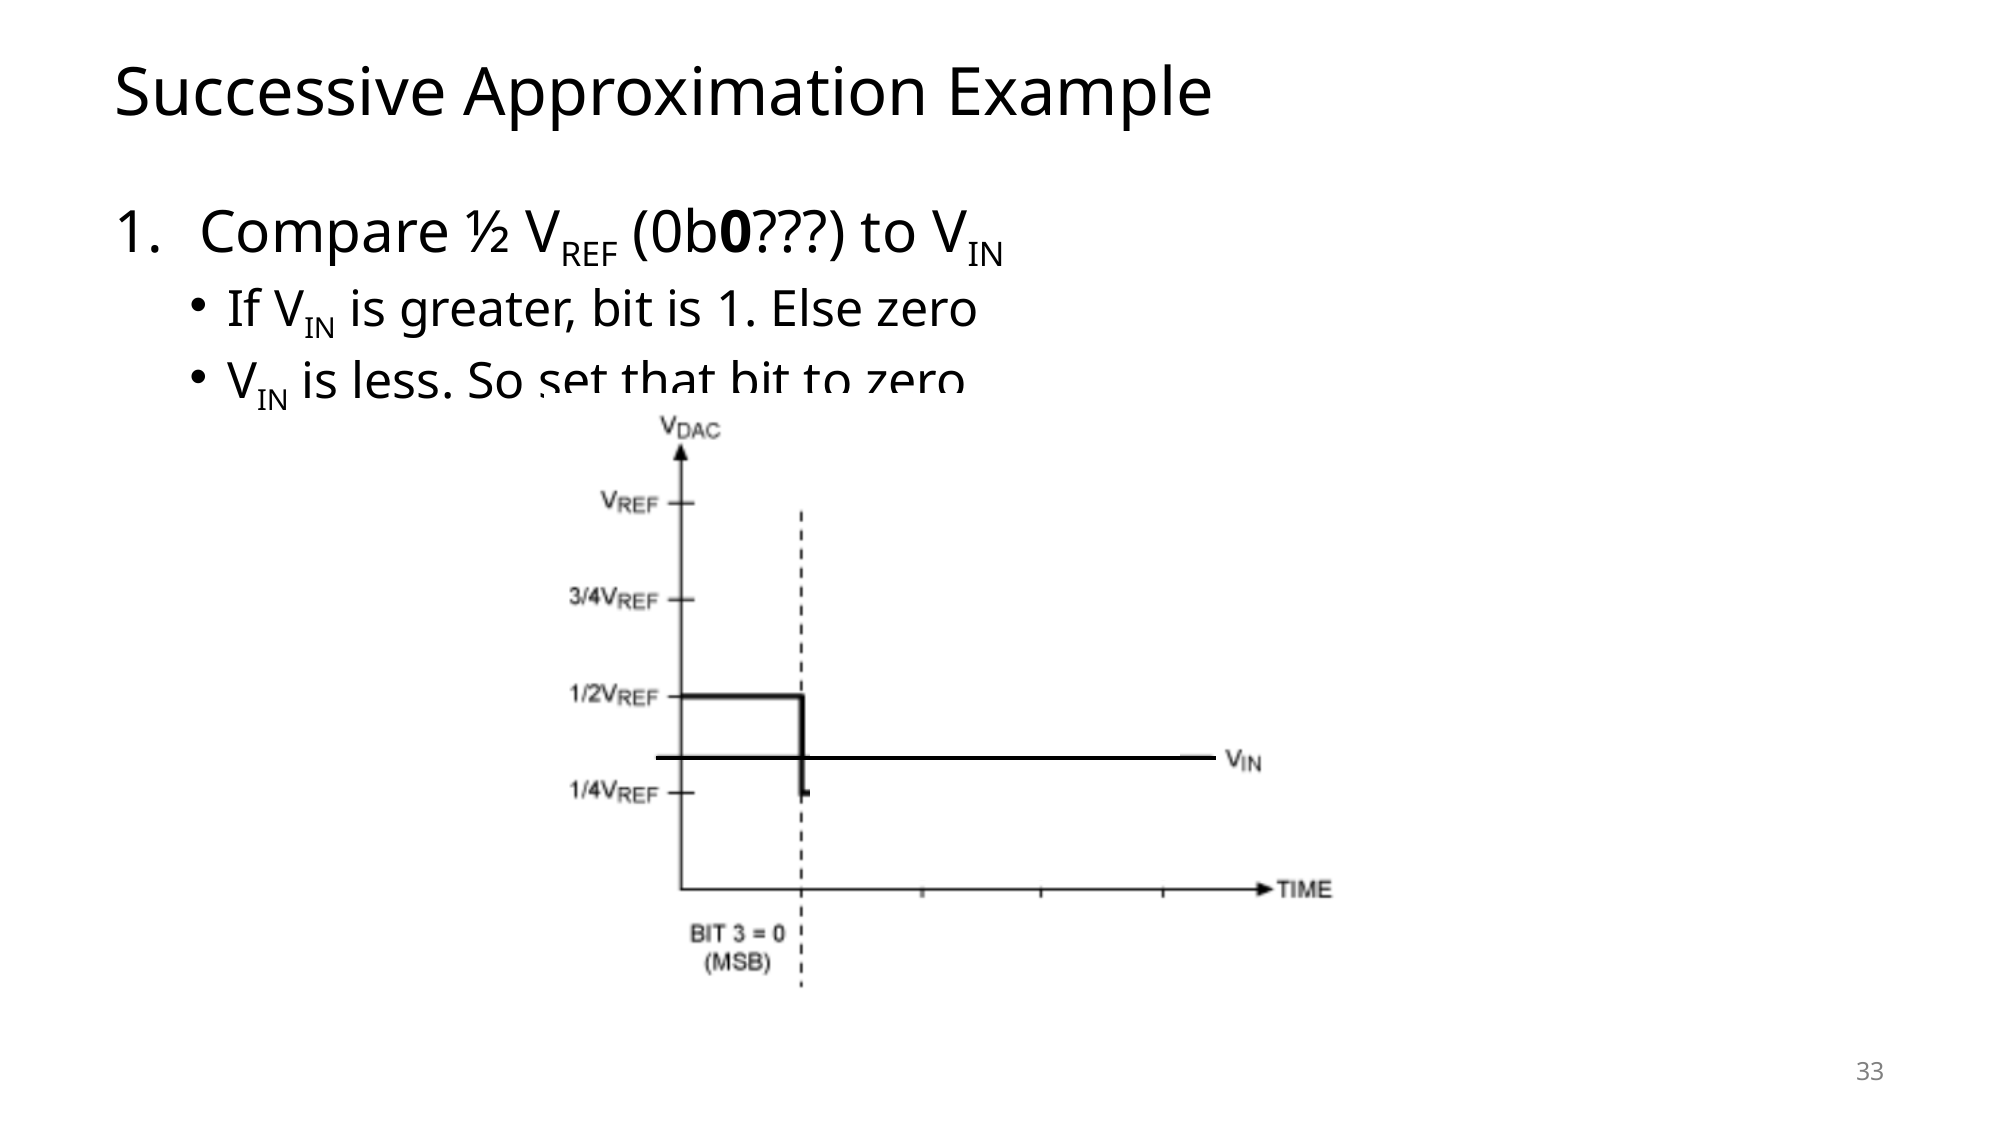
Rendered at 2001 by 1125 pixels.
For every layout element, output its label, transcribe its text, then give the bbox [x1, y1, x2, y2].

slide_number 33 [1749, 1042, 1900, 1103]
title Successive Approximation Example [99, 37, 1900, 150]
list Compare ½ VREF (0b0???) to VIN If VIN is greater, bit is 1. Else zero VIN is less. So set that bit to zero [99, 187, 1900, 1013]
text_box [544, 393, 1354, 1011]
